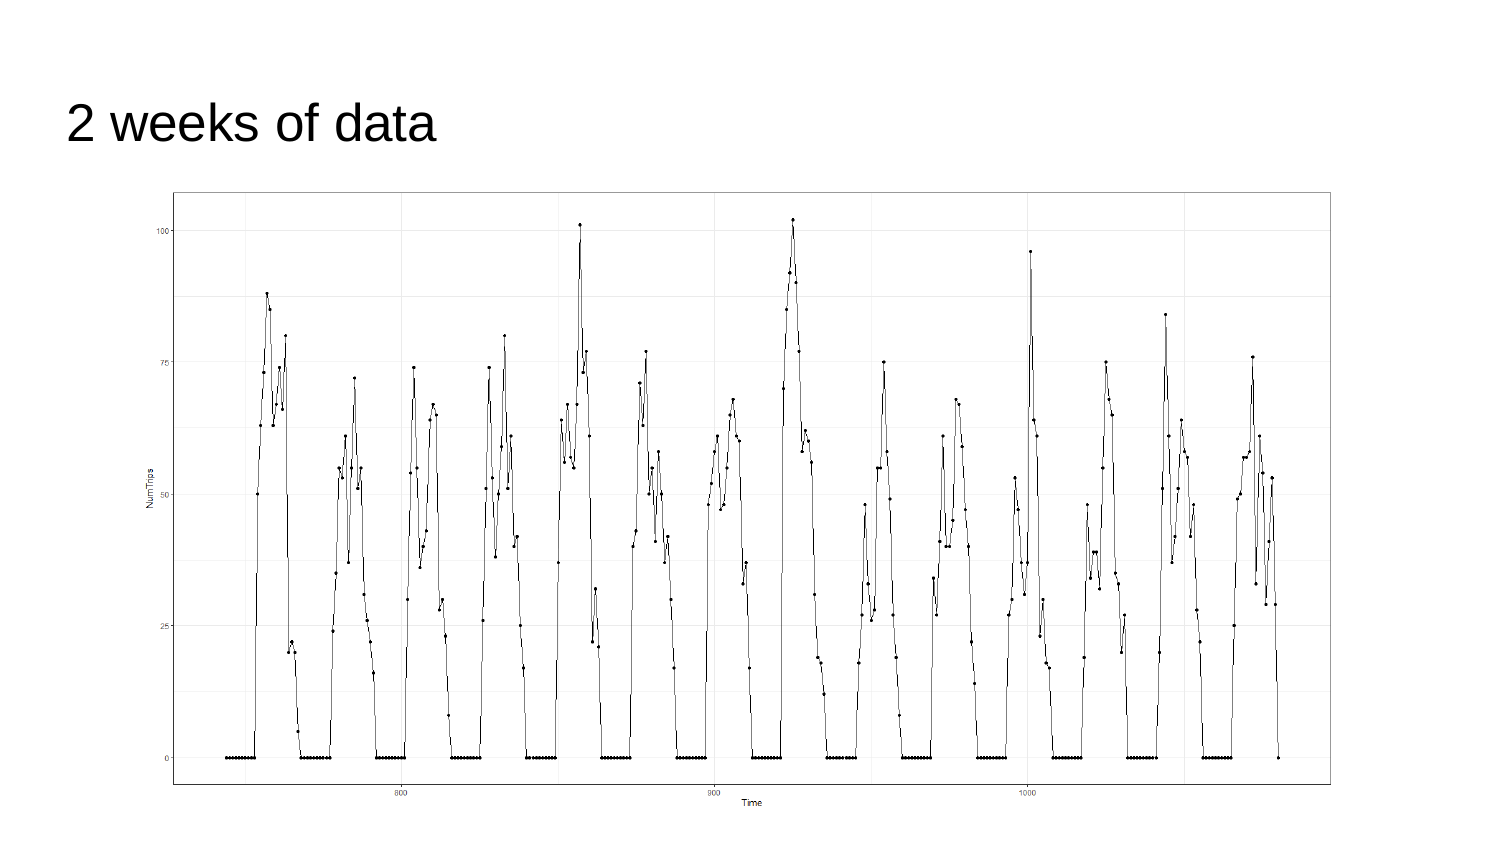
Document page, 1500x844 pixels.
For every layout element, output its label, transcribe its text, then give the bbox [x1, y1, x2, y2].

picture [140, 188, 1335, 812]
title 2 weeks of data [51, 72, 1449, 167]
